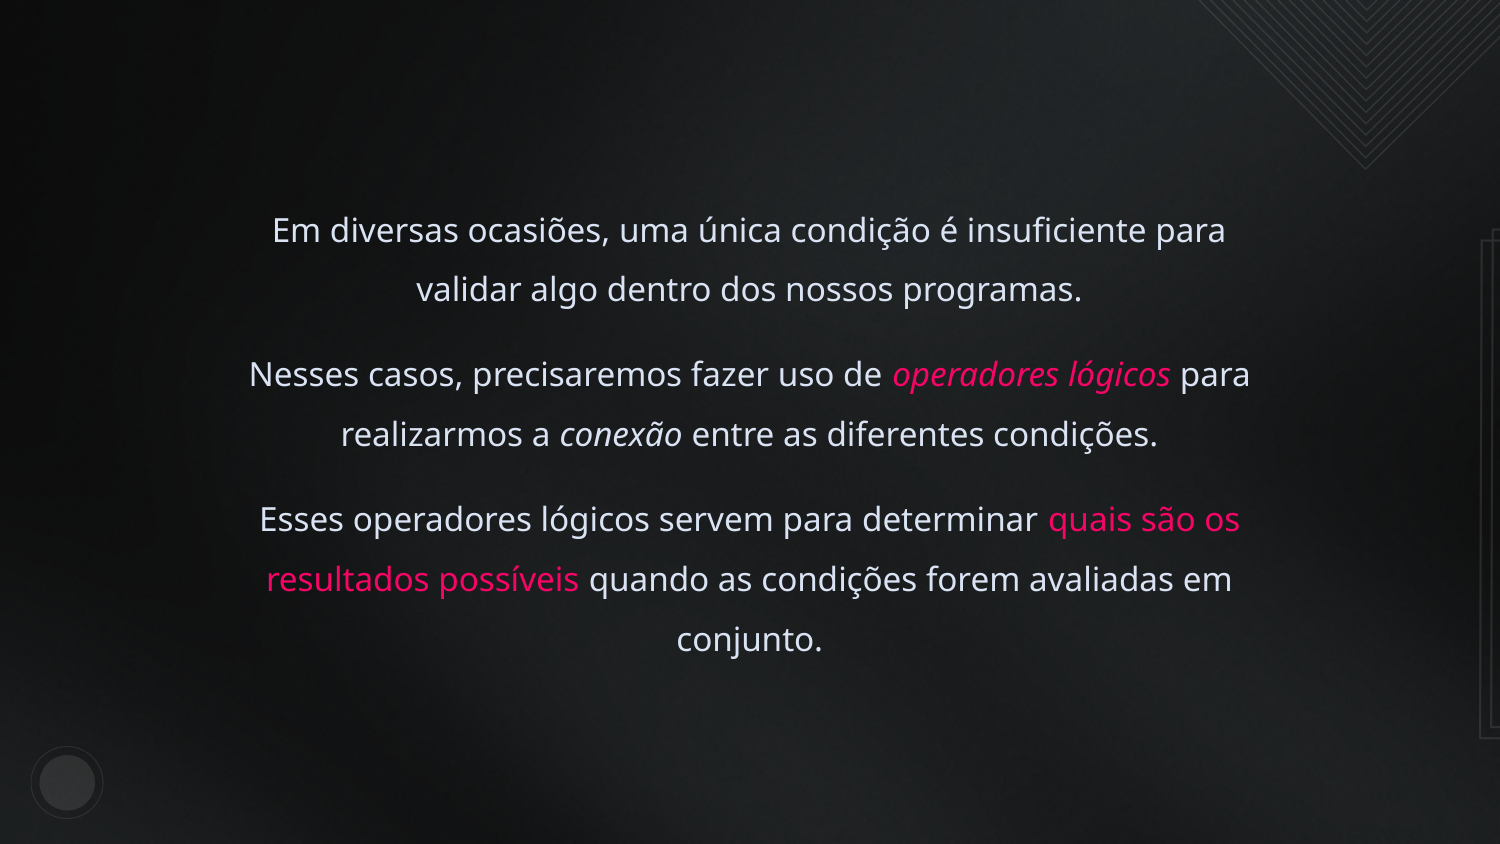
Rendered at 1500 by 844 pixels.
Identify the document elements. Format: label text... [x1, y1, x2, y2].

picture [0, 0, 1500, 844]
text_box Em diversas ocasiões, uma única condição é insuficiente para validar algo dentro dos nossos programas. Nesses casos, precisaremos fazer uso de operadores lógicos para realizarmos a conexão entre as diferentes condições. Esses operadores lógicos servem para determinar quais são os resultados possíveis quando as condições forem avaliadas em conjunto. [222, 181, 1277, 666]
